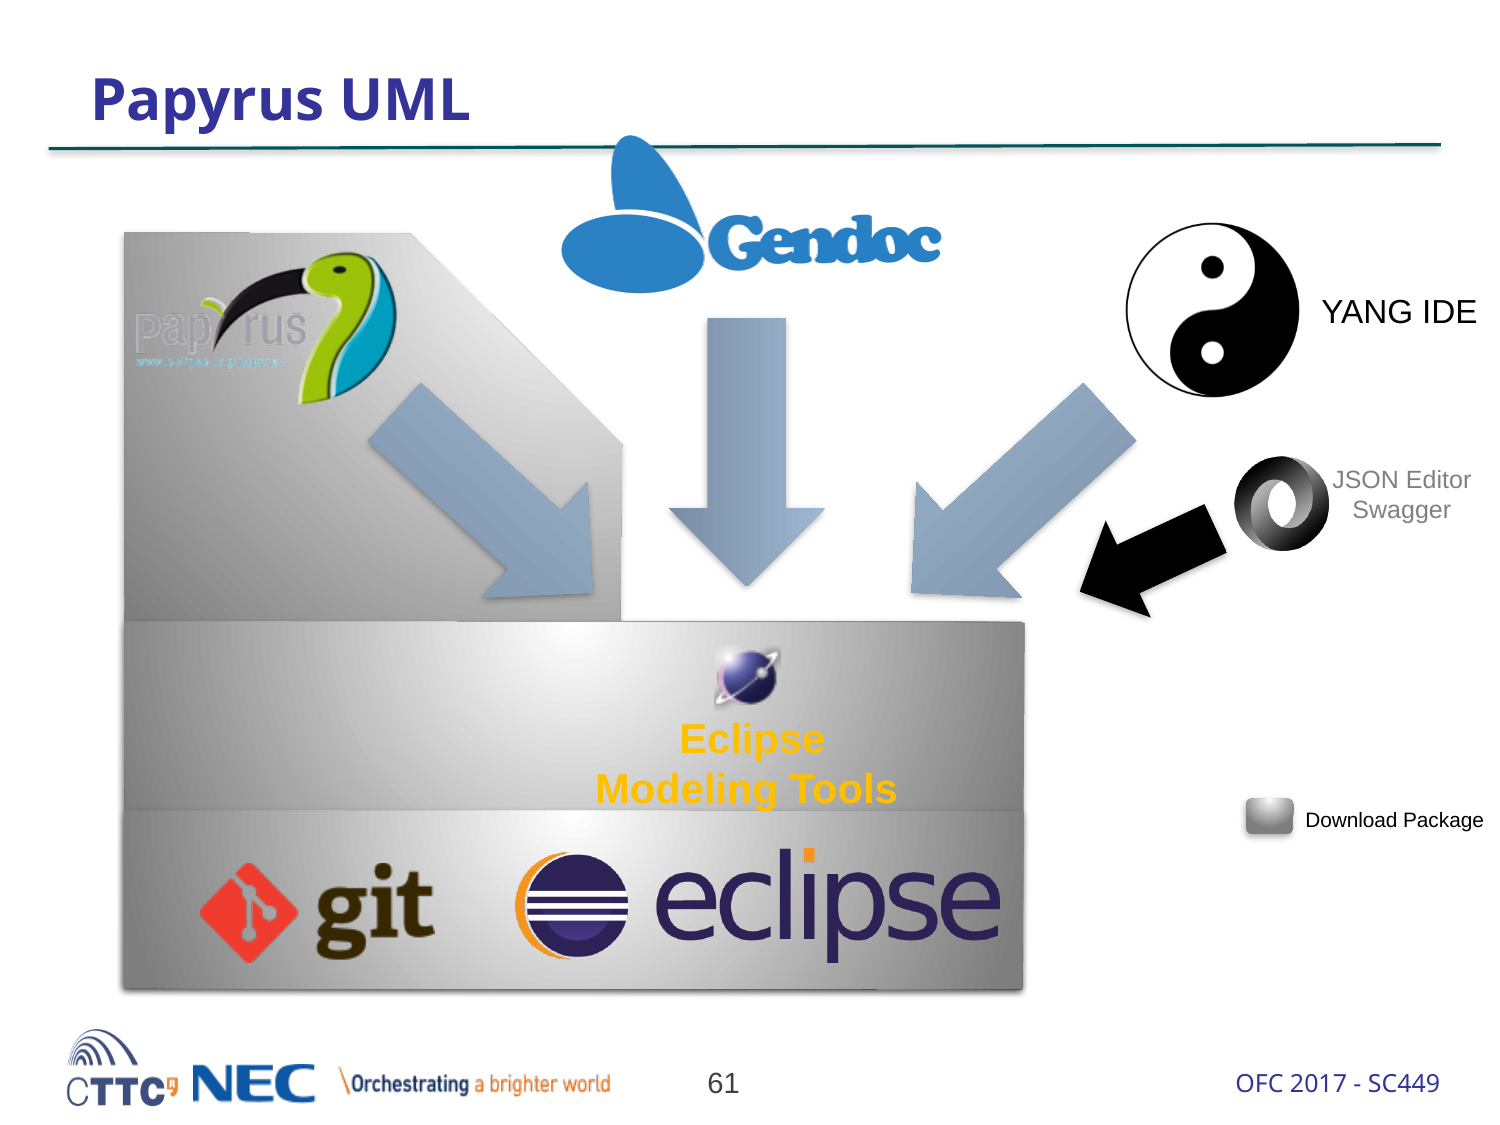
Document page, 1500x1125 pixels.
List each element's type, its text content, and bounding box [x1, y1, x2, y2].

picture [1124, 222, 1301, 399]
slide_number 61 [651, 1057, 797, 1118]
text_box [668, 319, 826, 587]
text_box Download Package [1290, 798, 1499, 839]
picture [135, 250, 401, 407]
text_box [1079, 504, 1227, 618]
picture [199, 863, 435, 963]
picture [515, 848, 1001, 963]
picture [714, 644, 781, 711]
picture [1233, 455, 1329, 551]
picture [64, 1027, 180, 1110]
text_box [124, 621, 1025, 811]
text_box JSON Editor Swagger [1330, 456, 1487, 531]
text_box Eclipse Modeling Tools [580, 704, 925, 819]
text_box [123, 810, 1024, 990]
text_box [911, 383, 1137, 598]
text_box [124, 232, 623, 621]
footer OFC 2017 - SC449 [1220, 1060, 1491, 1102]
text_box [1246, 798, 1290, 835]
picture [538, 125, 963, 312]
text_box YANG IDE [1306, 282, 1493, 338]
text_box [367, 383, 593, 598]
title Papyrus UML [74, 57, 1426, 141]
picture [193, 1064, 611, 1104]
